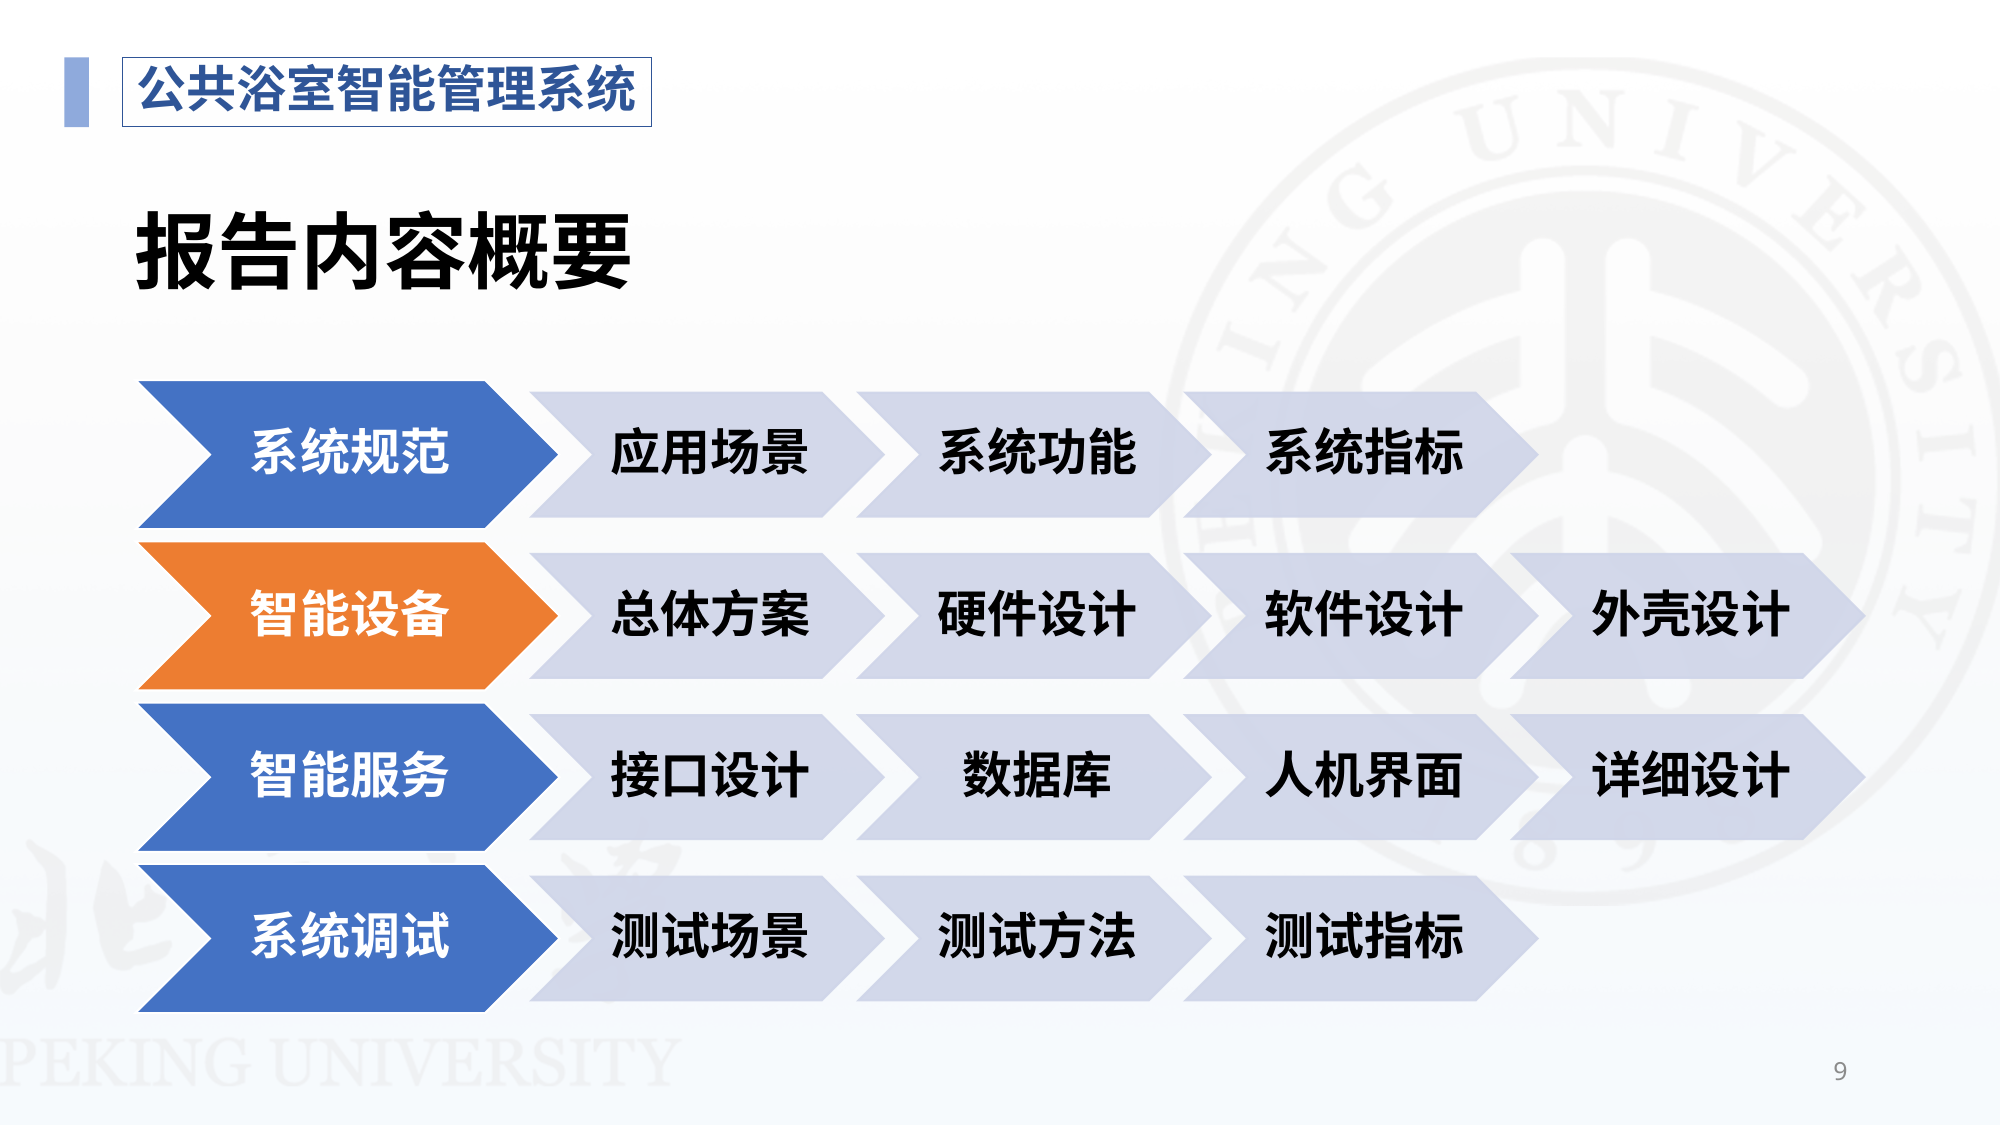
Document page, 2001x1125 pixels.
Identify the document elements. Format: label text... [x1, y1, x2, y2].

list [119, 379, 1881, 1014]
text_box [64, 57, 655, 128]
slide_number 9 [1412, 1042, 1863, 1103]
title 报告内容概要 [119, 203, 1881, 296]
